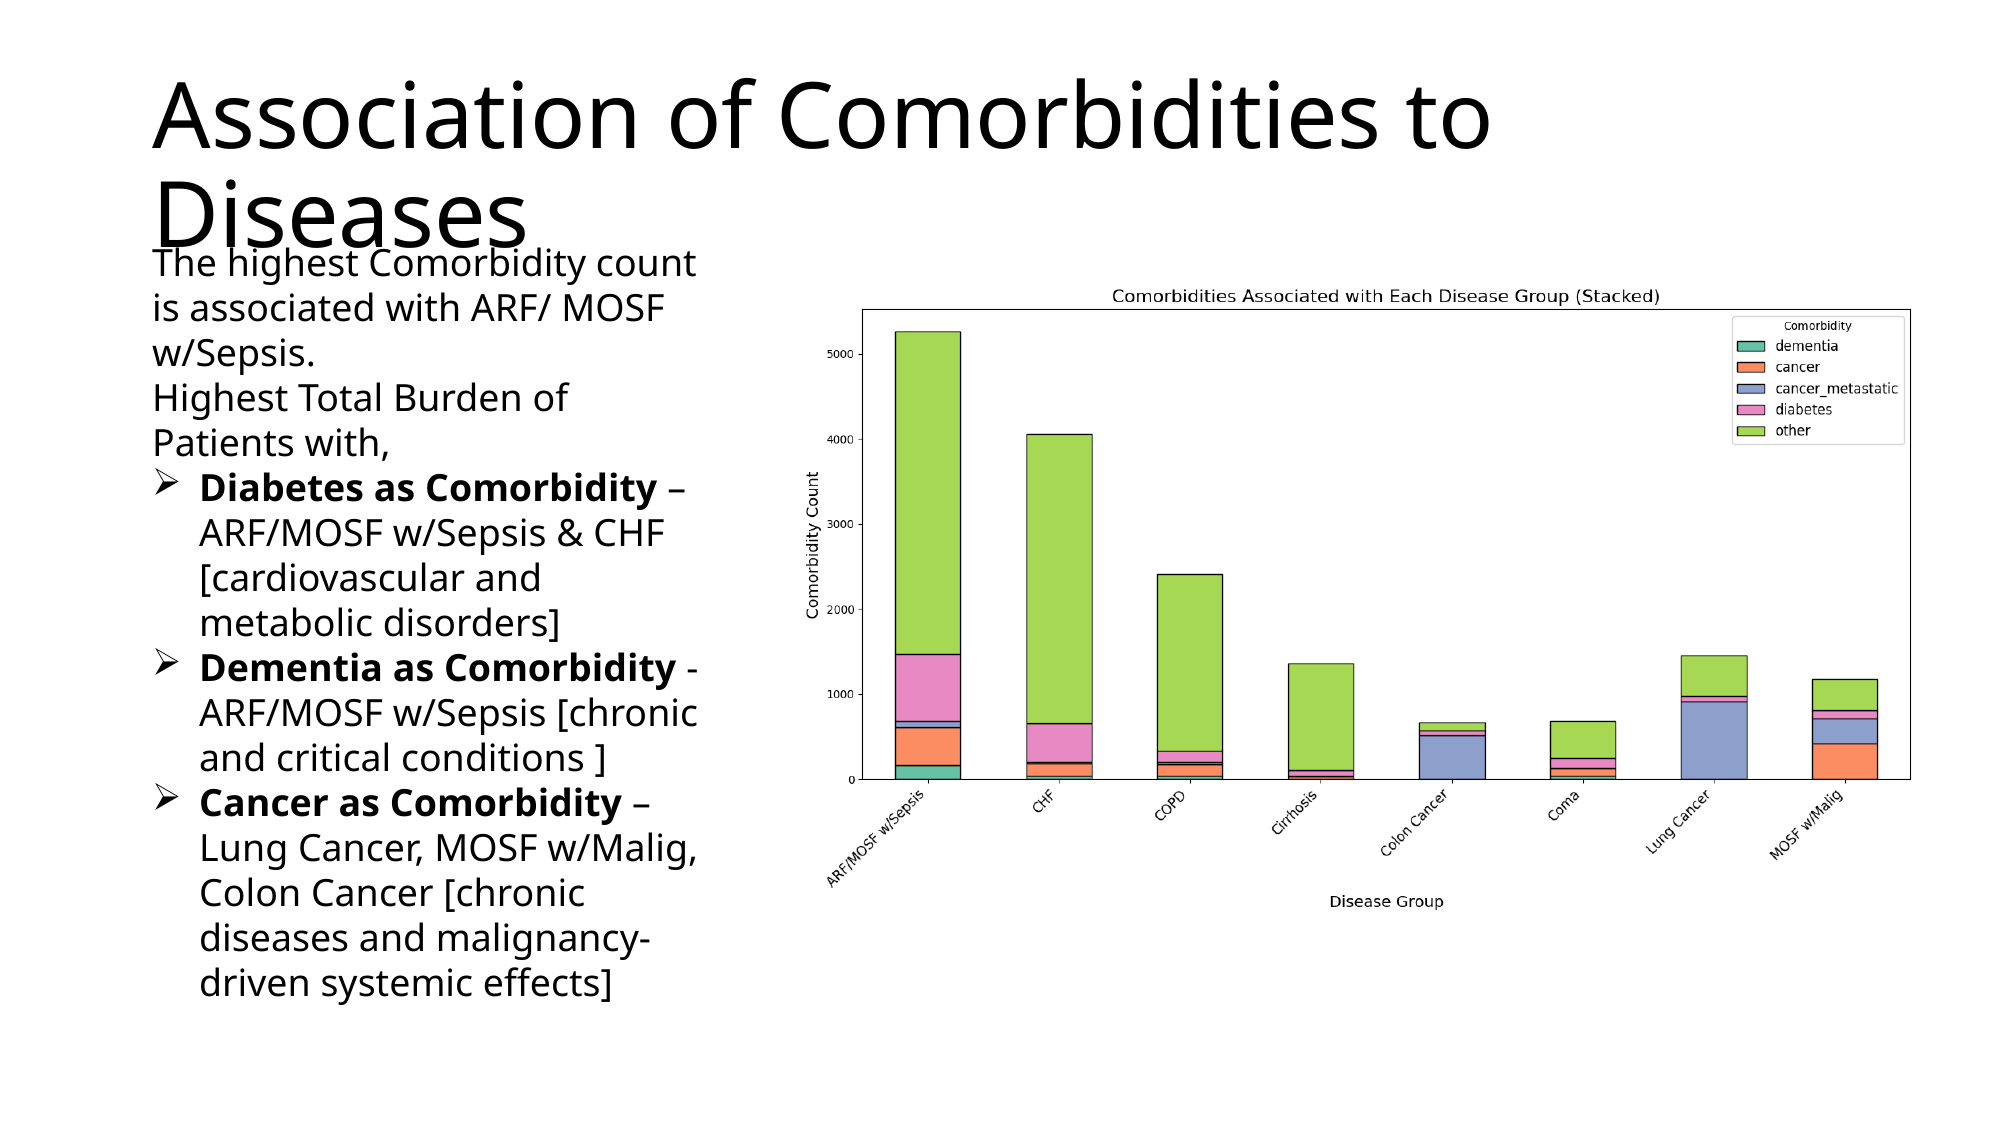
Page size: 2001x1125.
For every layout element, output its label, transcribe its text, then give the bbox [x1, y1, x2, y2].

title Association of Comorbidities to Diseases [137, 59, 1863, 278]
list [794, 276, 1922, 922]
text_box The highest Comorbidity count is associated with ARF/ MOSF w/Sepsis. Highest Total Burden of Patients with, Diabetes as Comorbidity – ARF/MOSF w/Sepsis & CHF [cardiovascular and metabolic disorders] Dementia as Comorbidity - ARF/MOSF w/Sepsis [chronic and critical conditions ] Cancer as Comorbidity – Lung Cancer, MOSF w/Malig, Colon Cancer [chronic diseases and malignancy-driven systemic effects] [137, 231, 724, 1057]
